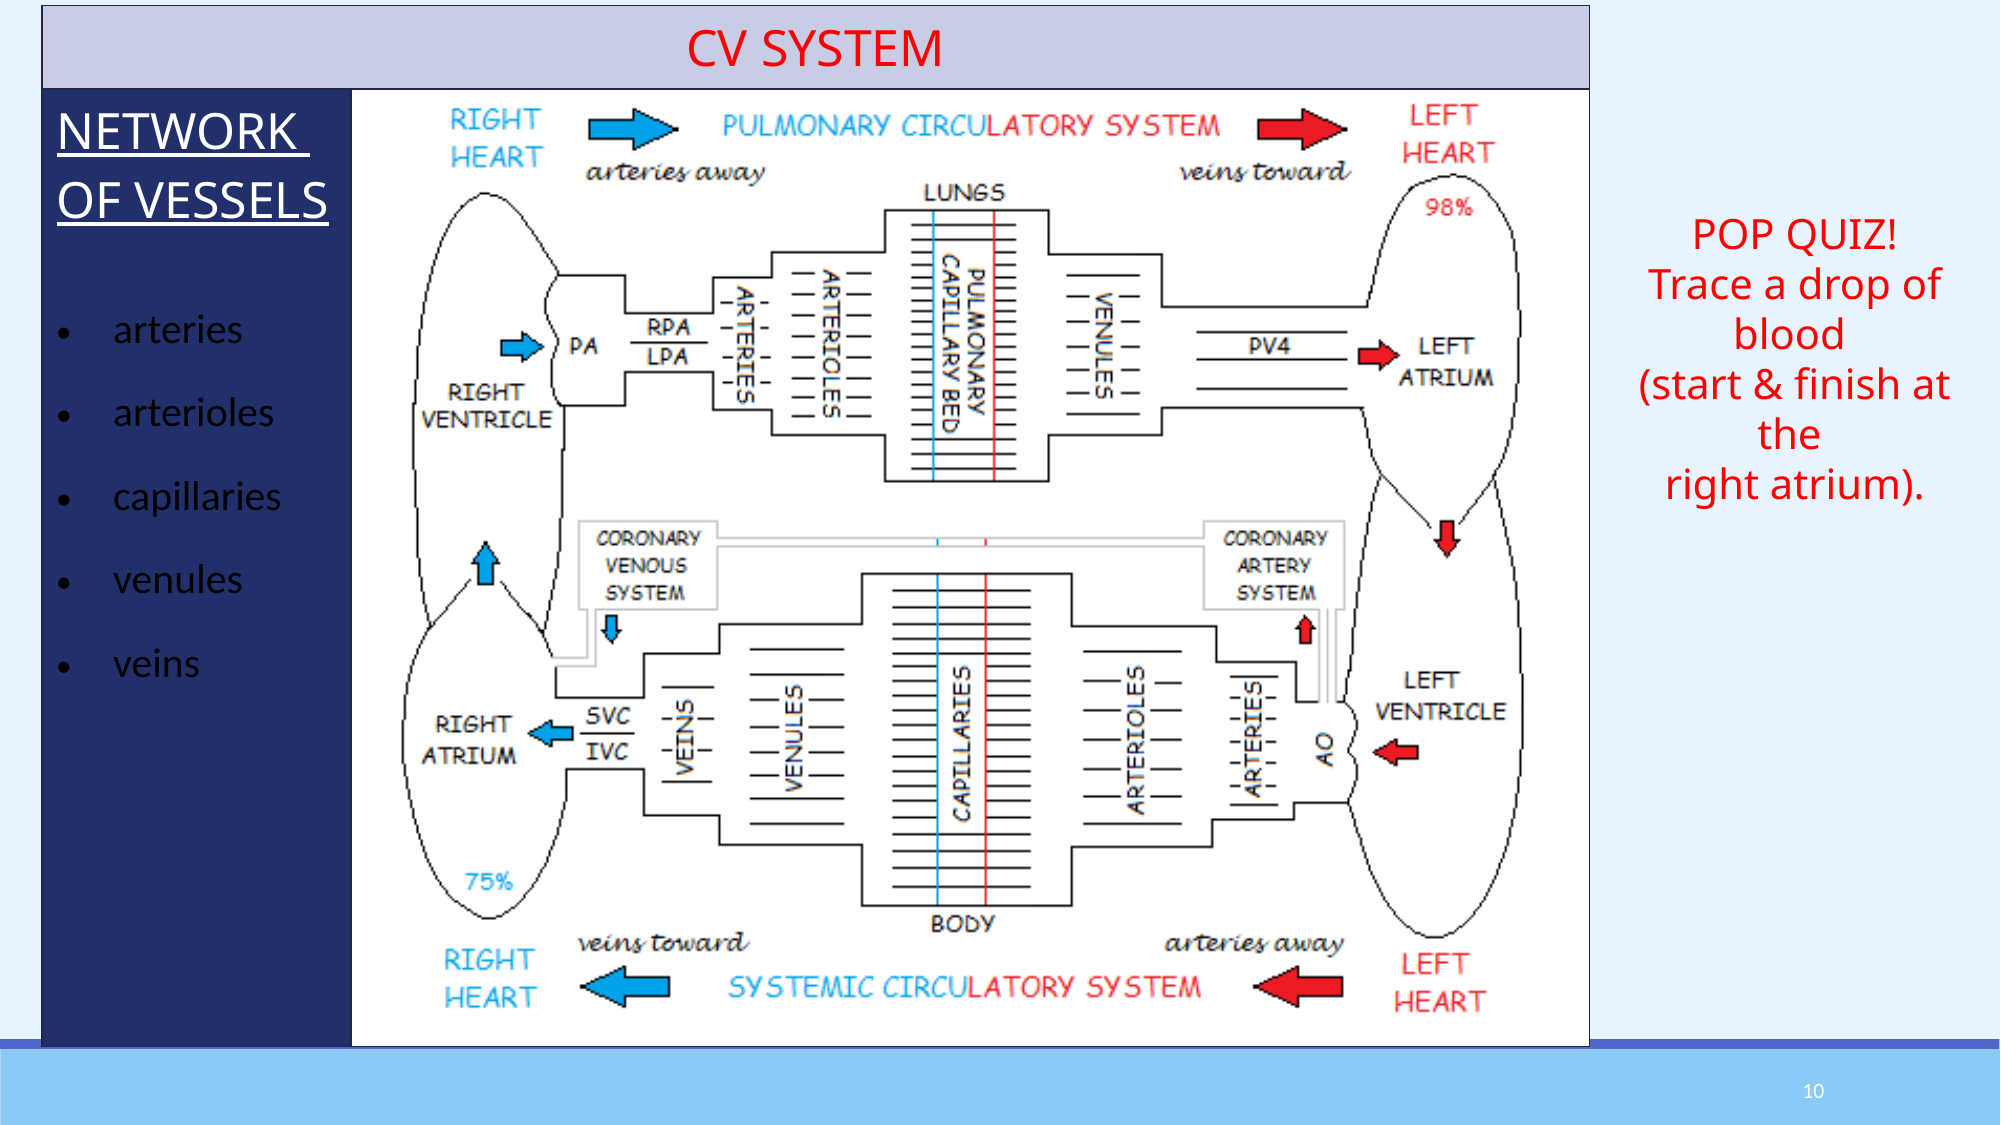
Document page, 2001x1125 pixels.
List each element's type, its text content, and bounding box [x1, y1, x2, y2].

table_cell [352, 90, 1589, 1046]
table_header CV SYSTEM [43, 6, 1589, 88]
picture [396, 89, 1544, 1026]
slide_number 10 [1624, 1059, 1840, 1120]
text_box POP QUIZ! Trace a drop of blood (start & finish at the right atrium). [1589, 200, 2000, 516]
text_box [1552, 171, 2000, 179]
table_cell NETWORK OF VESSELS arteries arterioles capillaries venules veins [43, 90, 350, 1046]
